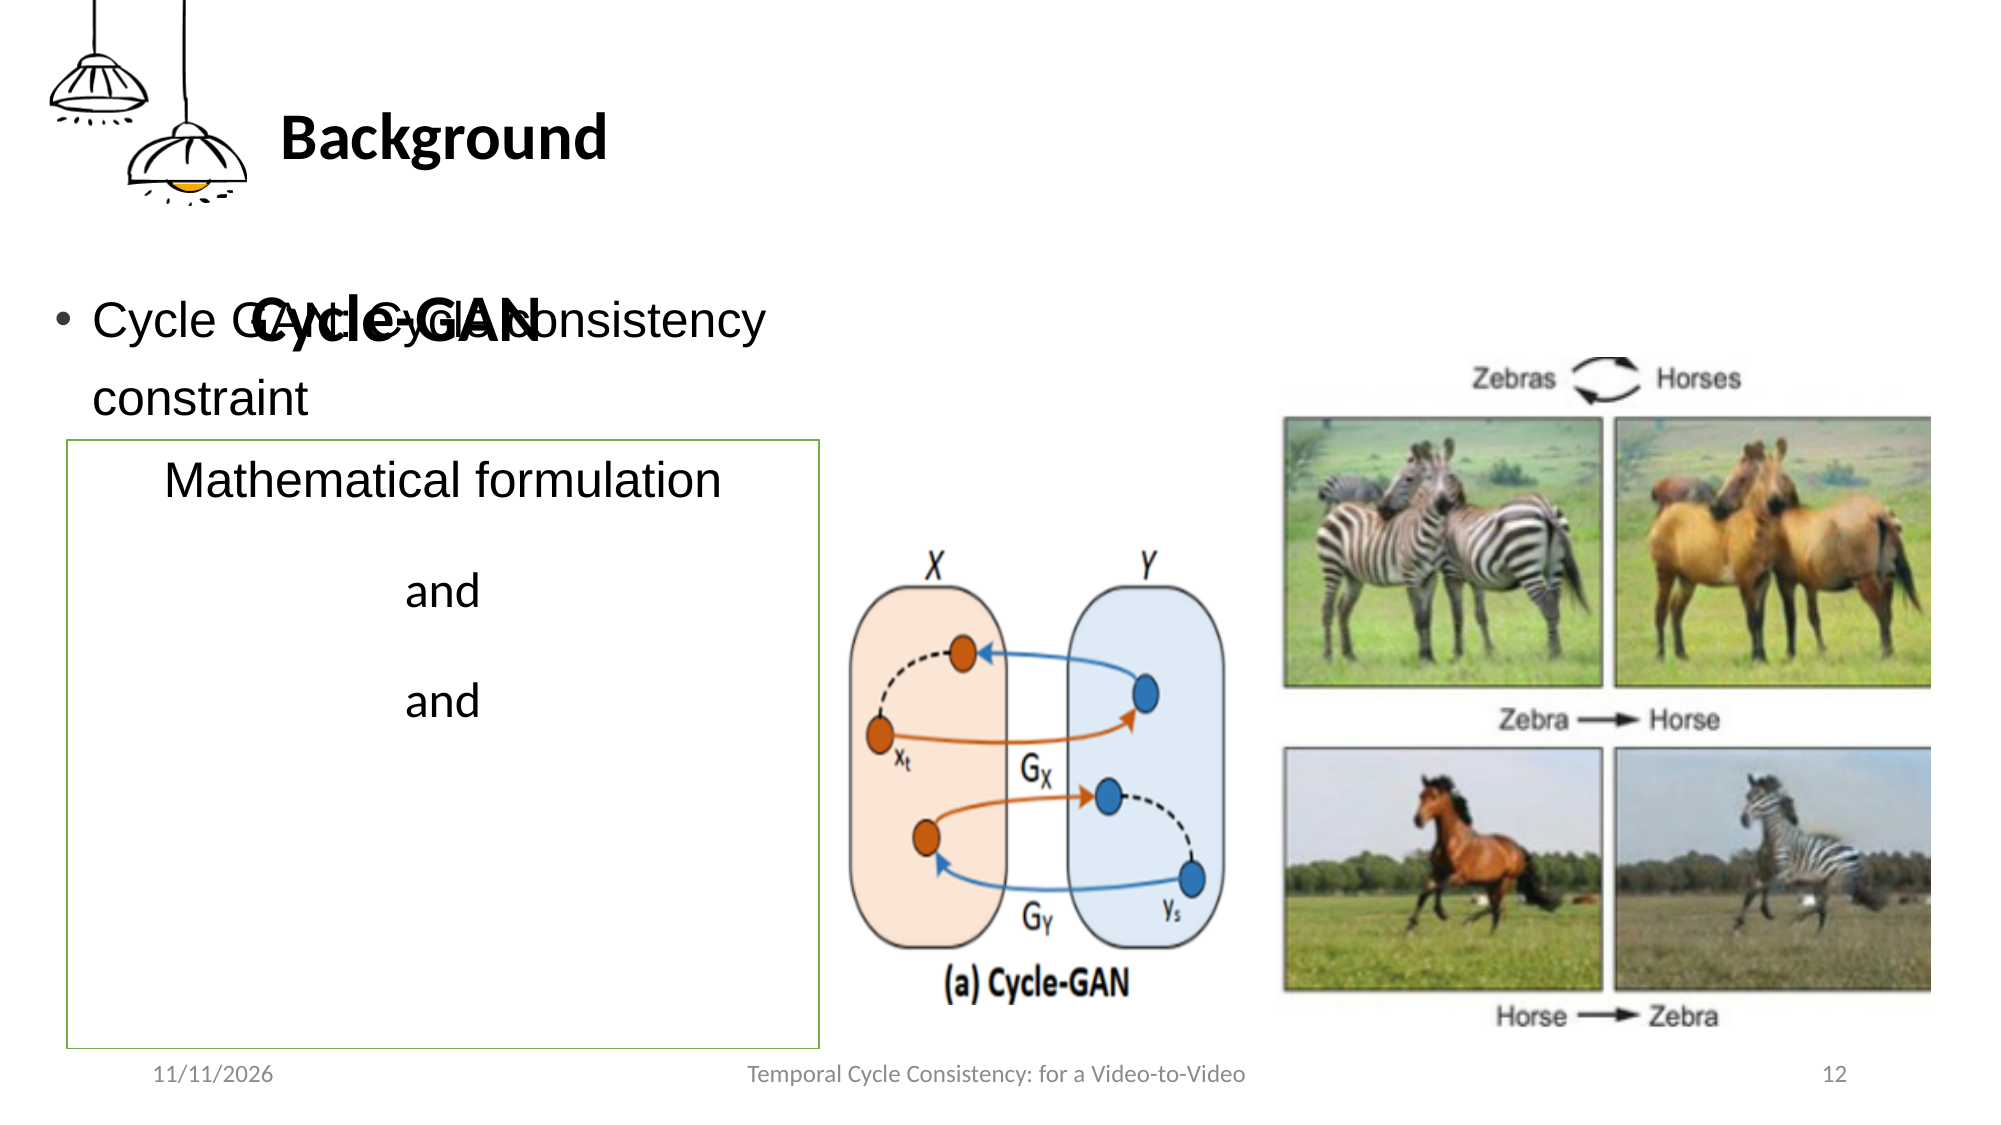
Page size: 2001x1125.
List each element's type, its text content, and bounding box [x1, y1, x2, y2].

picture [846, 523, 1237, 1005]
footer Temporal Cycle Consistency: for a Video-to-Video [662, 1042, 1338, 1103]
picture [1275, 356, 1961, 1049]
title Cycle-GAN [236, 250, 1847, 389]
text_box Background [265, 100, 1875, 237]
picture [49, 0, 247, 206]
slide_number 12 [1412, 1049, 1863, 1103]
text_box Cycle GAN: Cycle consistency constraint [39, 262, 959, 1069]
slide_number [137, 1042, 588, 1103]
